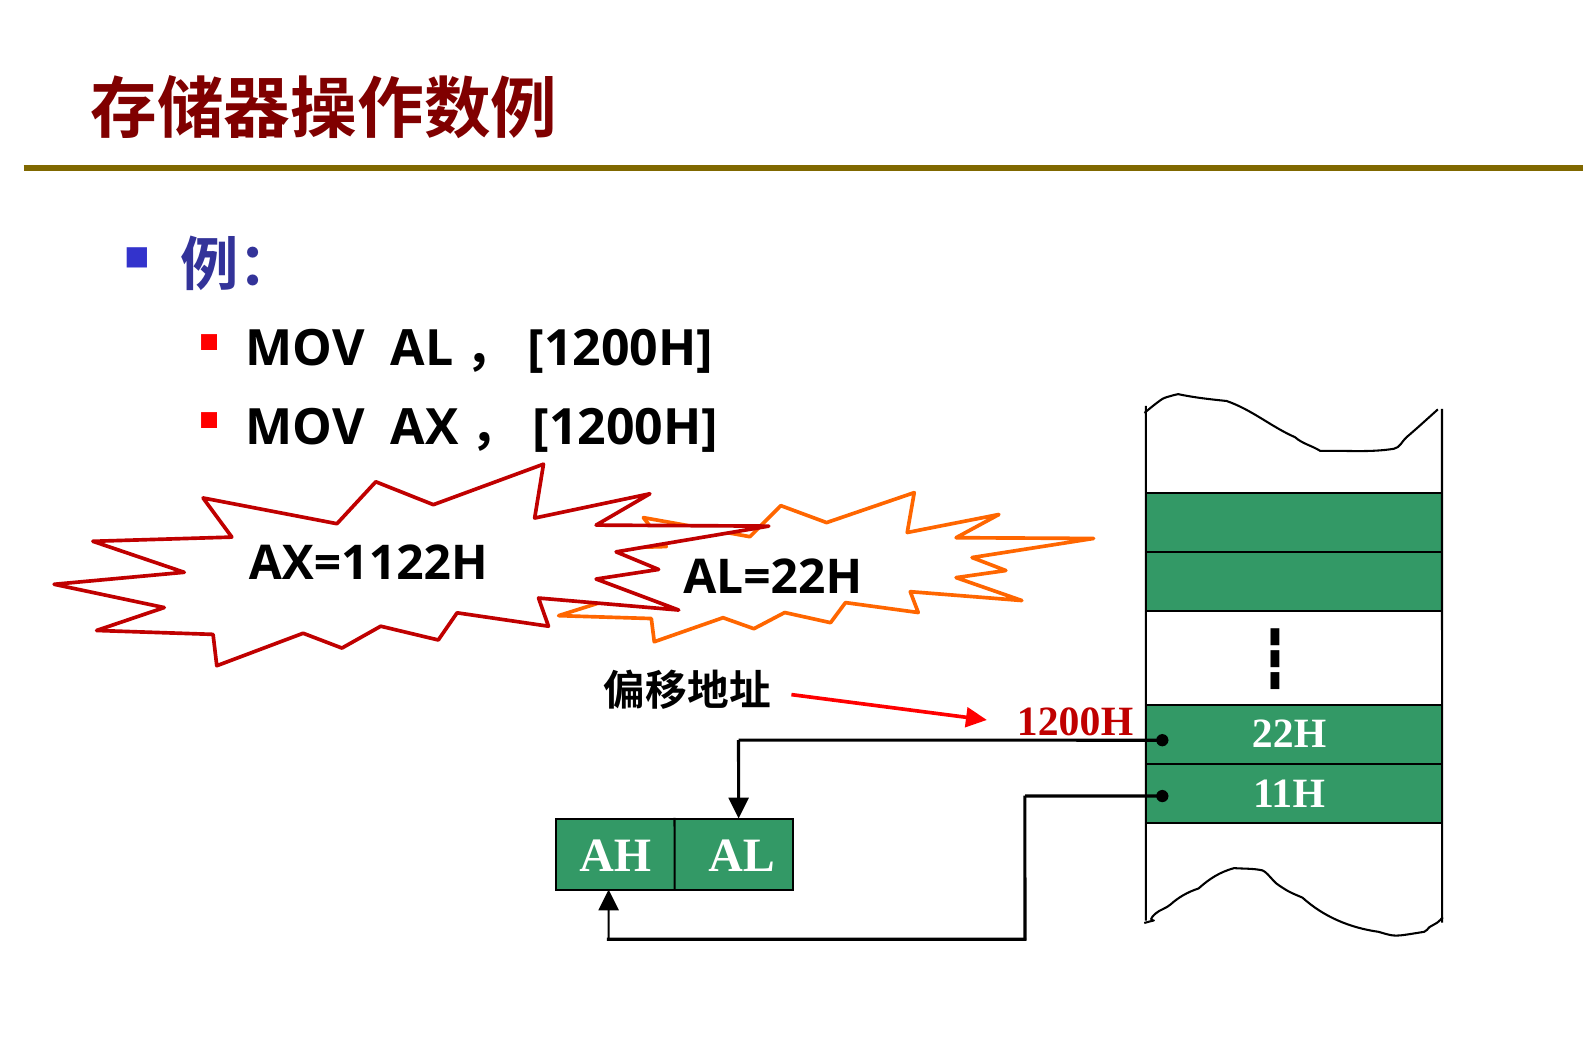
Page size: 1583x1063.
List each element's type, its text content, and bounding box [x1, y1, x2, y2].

text_box 22H [1216, 697, 1362, 756]
text_box [793, 694, 987, 728]
text_box AX=1122H [54, 464, 769, 666]
text_box [1362, 764, 1442, 824]
list 例： MOV AL，[1200H] MOV AX，[1200H] [109, 212, 1055, 505]
text_box AH AL [562, 815, 794, 890]
text_box [739, 733, 1169, 747]
text_box [1146, 492, 1442, 551]
text_box [1145, 868, 1443, 936]
text_box [598, 889, 619, 937]
text_box [1025, 789, 1169, 803]
text_box [728, 740, 749, 819]
text_box AL=22H [558, 492, 1094, 642]
text_box [1146, 764, 1216, 824]
text_box 偏移地址 [587, 655, 863, 723]
text_box [1145, 394, 1438, 452]
title 存储器操作数例 [75, 23, 1421, 154]
text_box ┇ [1241, 614, 1348, 699]
text_box [1146, 551, 1442, 611]
text_box 11H [1216, 756, 1362, 824]
text_box 1200H [999, 685, 1182, 752]
text_box [1146, 705, 1216, 764]
text_box [1362, 705, 1442, 764]
text_box [555, 818, 562, 890]
